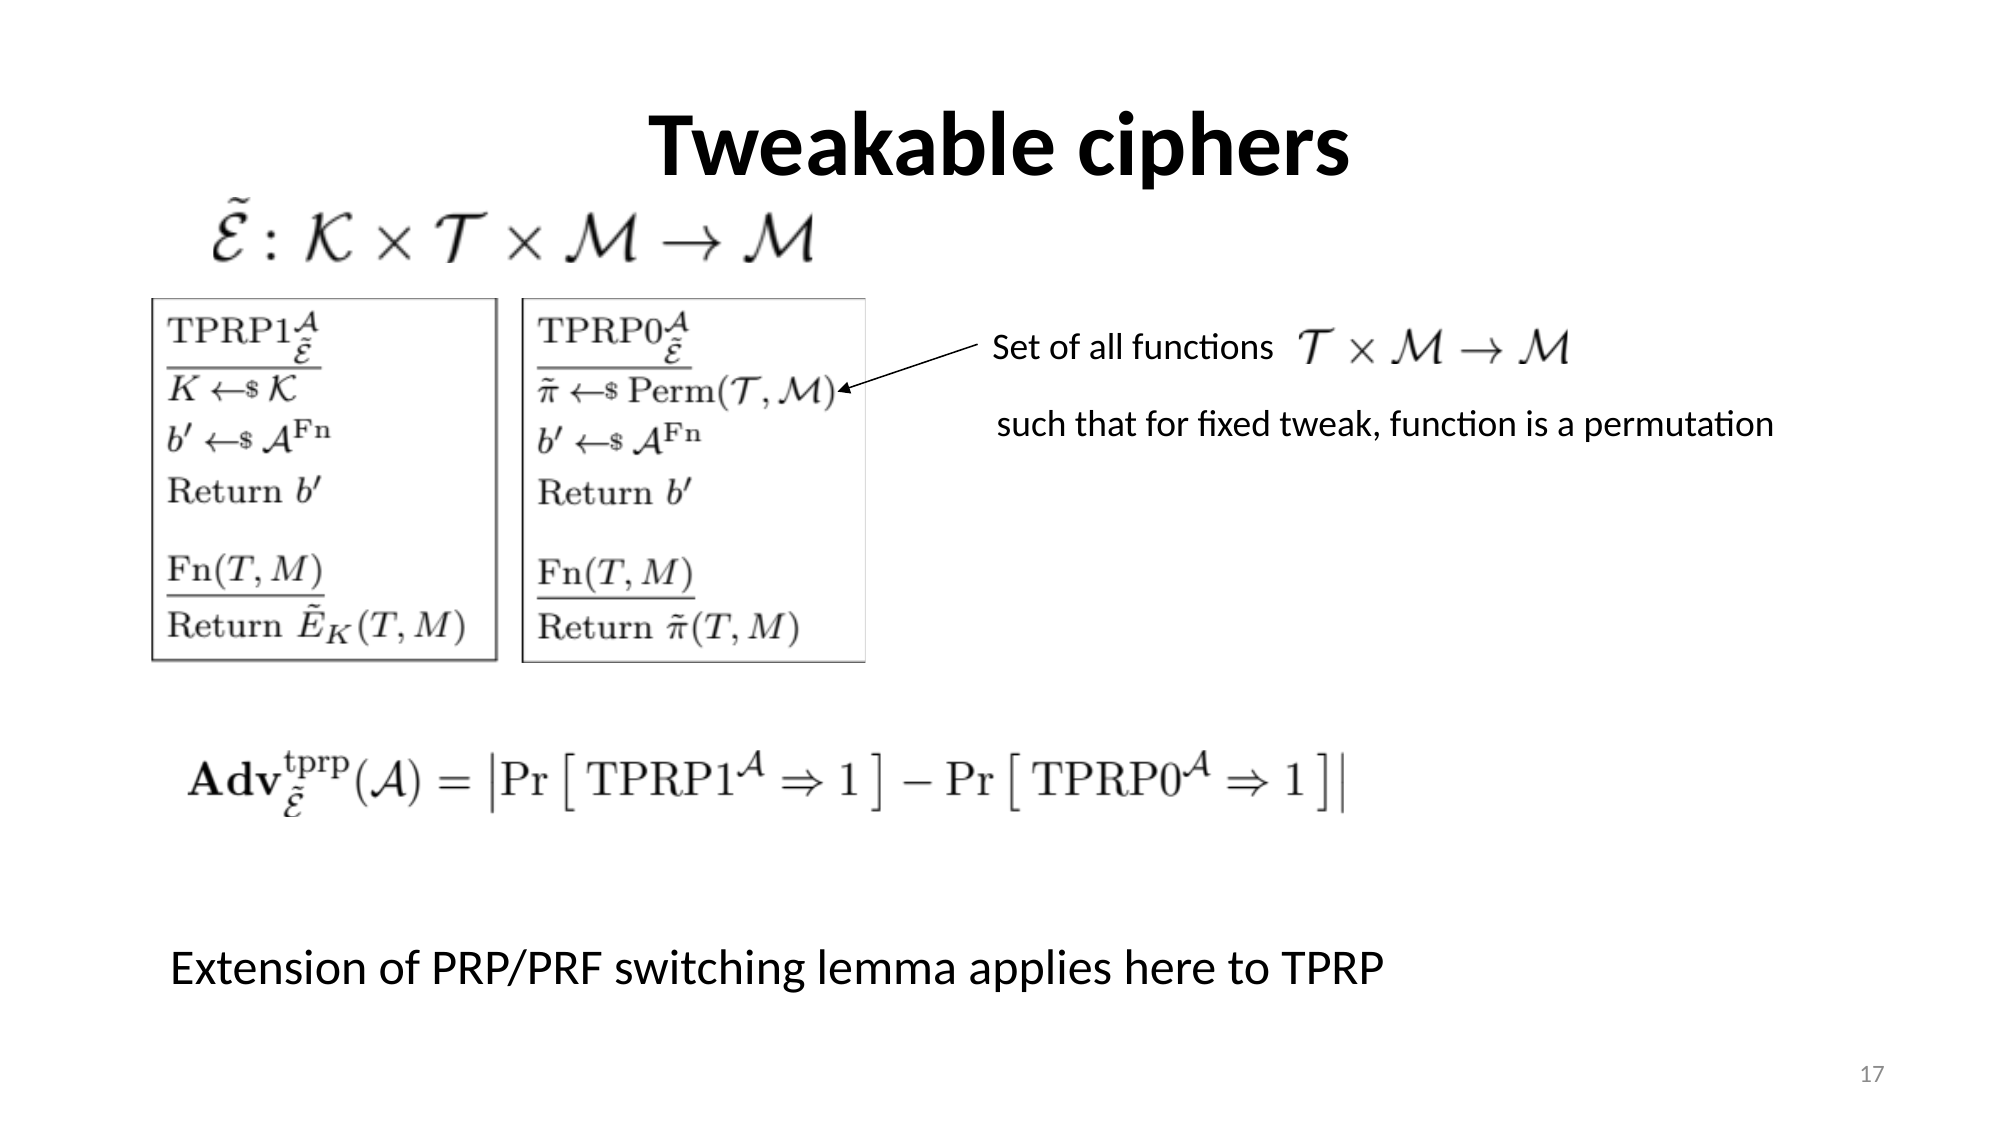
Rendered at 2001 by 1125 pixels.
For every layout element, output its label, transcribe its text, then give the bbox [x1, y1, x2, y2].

slide_number 17 [1433, 1042, 1900, 1103]
picture [149, 297, 866, 663]
text_box Extension of PRP/PRF switching lemma applies here to TPRP [155, 927, 1400, 1003]
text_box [837, 344, 976, 392]
picture [187, 749, 1344, 817]
picture [1298, 326, 1568, 365]
text_box Set of all functions [977, 314, 1298, 375]
text_box such that for fixed tweak, function is a permutation [981, 391, 1791, 452]
picture [213, 197, 813, 263]
title Tweakable ciphers [99, 45, 1900, 233]
